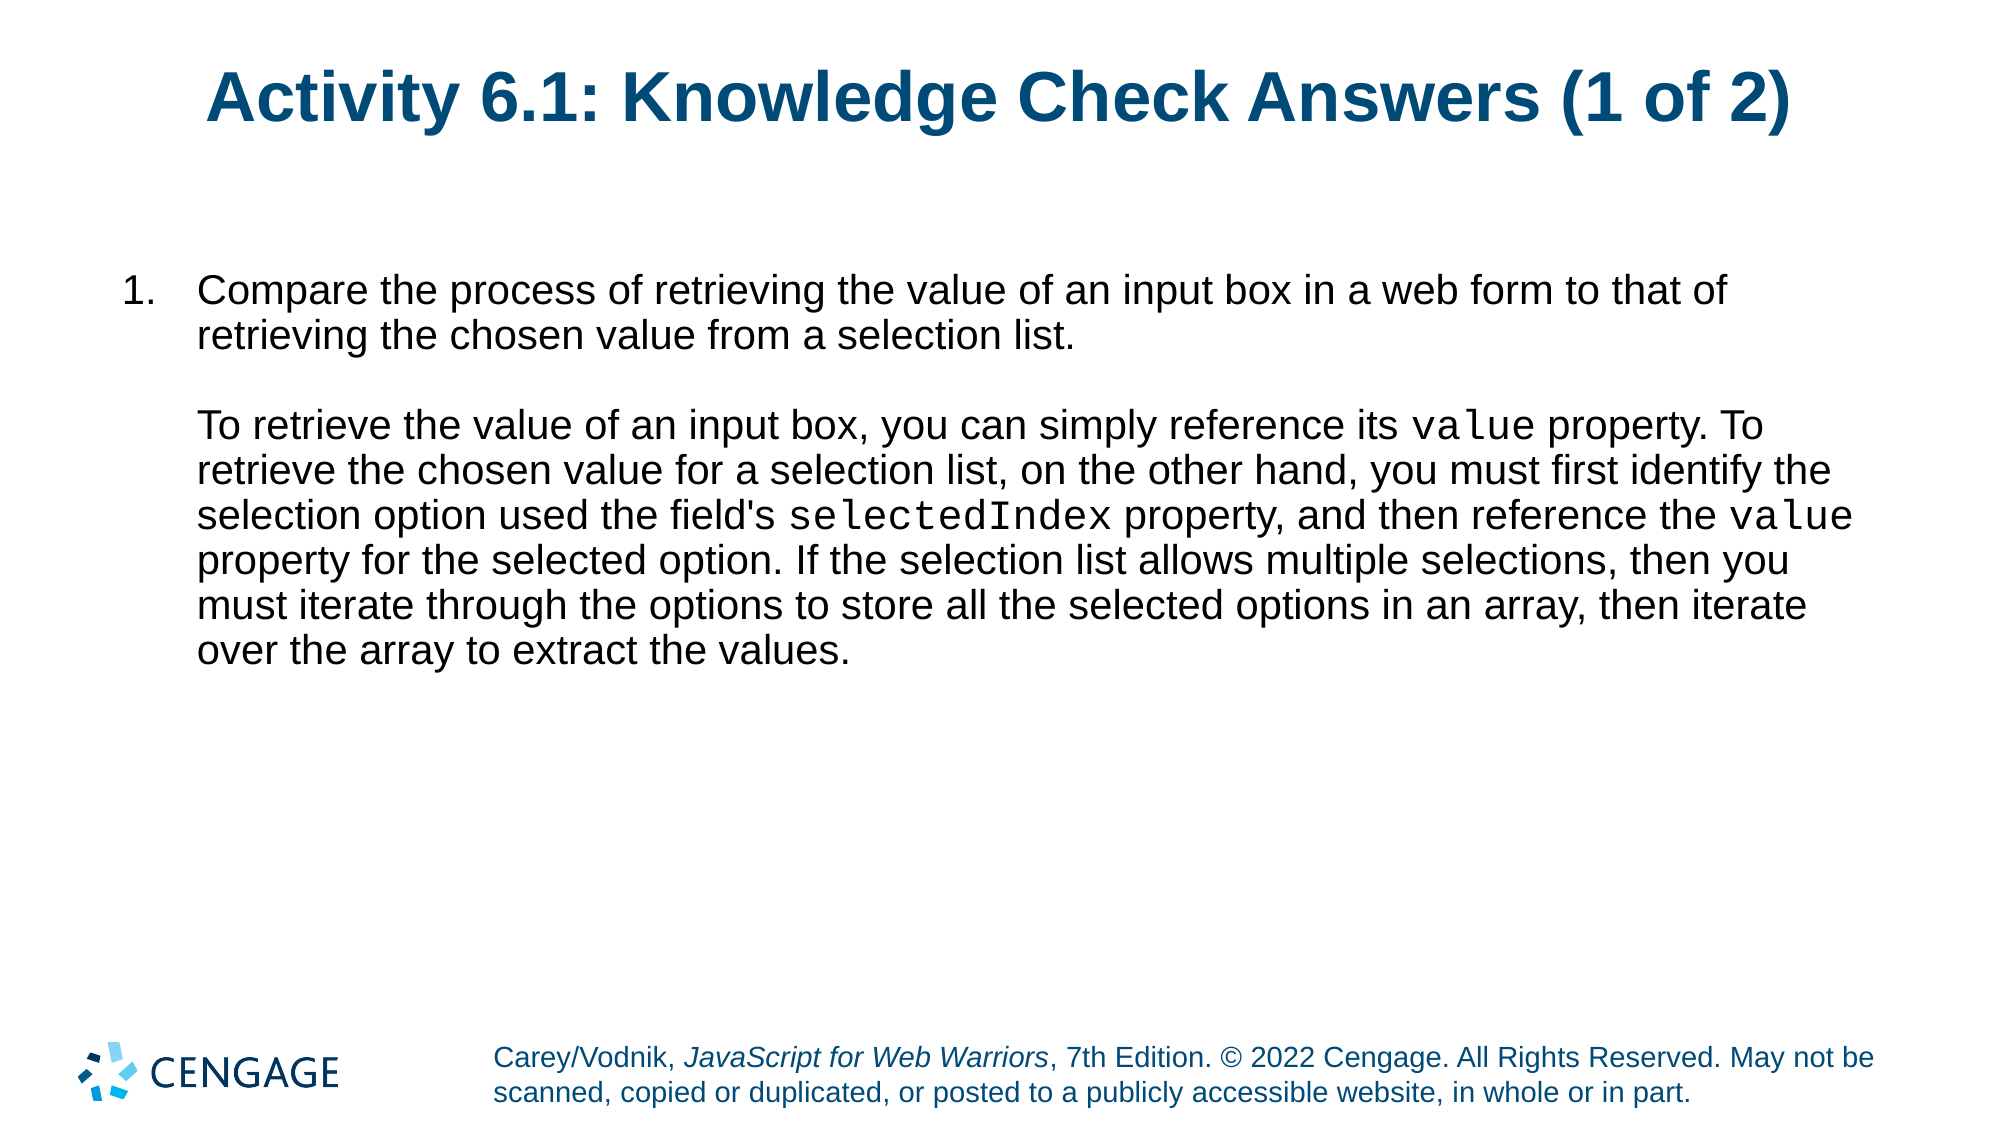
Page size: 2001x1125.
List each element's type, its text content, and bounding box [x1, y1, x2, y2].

list Compare the process of retrieving the value of an input box in a web form to that of retrieving the chosen value from a selection list. To retrieve the value of an input box, you can simply reference its value property. To retrieve the chosen value for a selection list, on the other hand, you must first identify the selection option used the field's selectedIndex property, and then reference the value property for the selected option. If the selection list allows multiple selections, then you must iterate through the options to store all the selected options in an array, then iterate over the array to extract the values. [121, 268, 1880, 990]
title Activity 6.1: Knowledge Check Answers (1 of 2) [137, 59, 1863, 171]
picture [78, 1042, 338, 1101]
